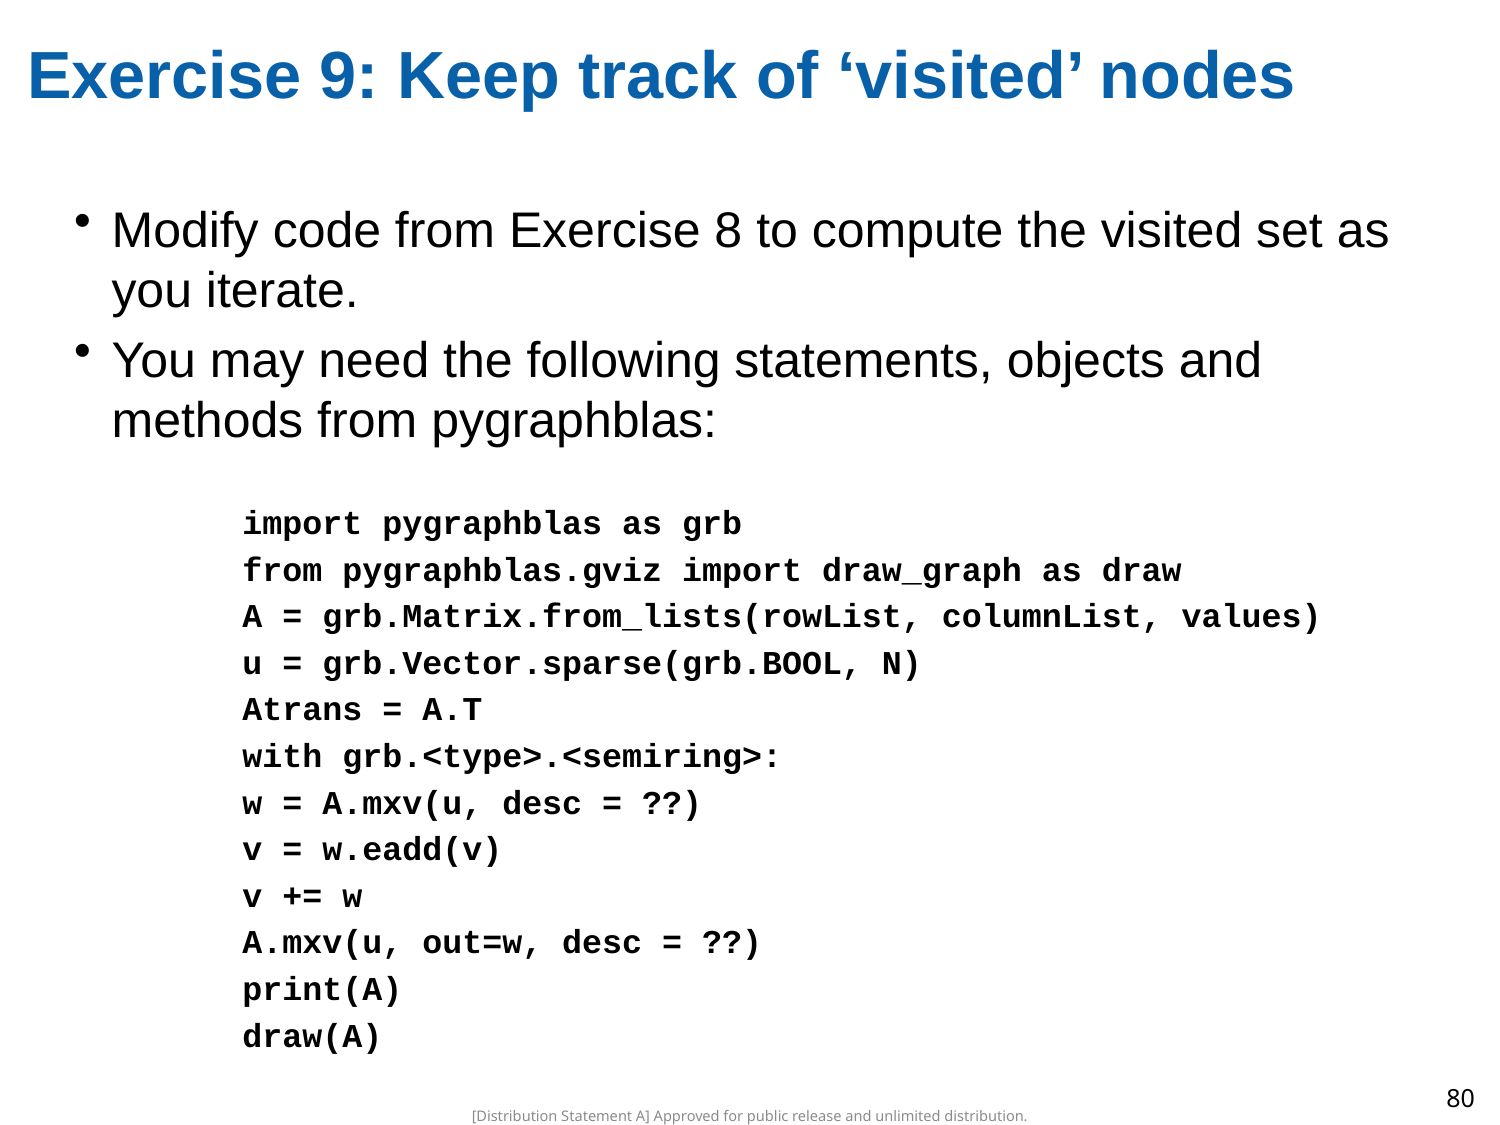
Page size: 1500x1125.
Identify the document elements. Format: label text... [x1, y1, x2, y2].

list Modify code from Exercise 8 to compute the visited set as you iterate. You may need the following statements, objects and methods from pygraphblas: [74, 196, 1427, 1075]
title Exercise 9: Keep track of ‘visited’ nodes [27, 31, 1500, 178]
slide_number 80 [1431, 1074, 1500, 1125]
text_box import pygraphblas as grb from pygraphblas.gviz import draw_graph as draw A = grb.Matrix.from_lists(rowList, columnList, values) u = grb.Vector.sparse(grb.BOOL, N) Atrans = A.T with grb.<type>.<semiring>: w = A.mxv(u, desc = ??) v = w.eadd(v) v += w A.mxv(u, out=w, desc = ??) print(A) draw(A) [242, 501, 1375, 1085]
